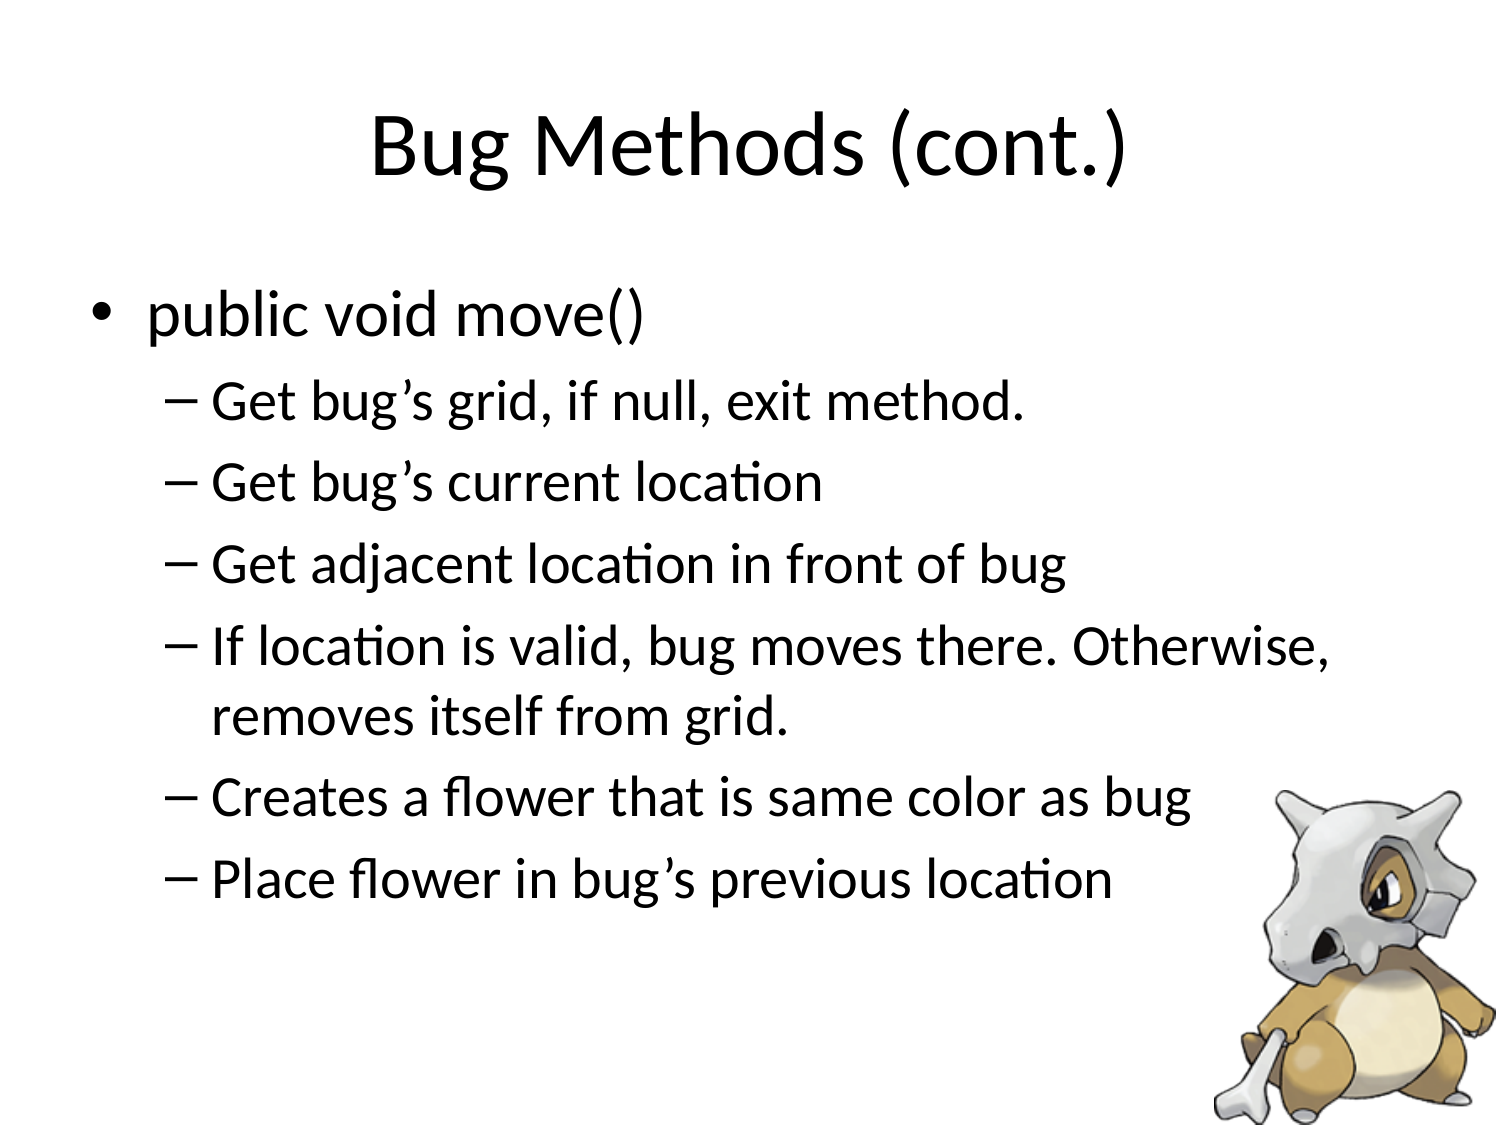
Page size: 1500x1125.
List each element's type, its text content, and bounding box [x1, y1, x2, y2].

title Bug Methods (cont.) [75, 45, 1425, 233]
list public void move() Get bug’s grid, if null, exit method. Get bug’s current location Get adjacent location in front of bug If location is valid, bug moves there. Otherwise, removes itself from grid. Creates a flower that is same color as bug Place flower in bug’s previous location [75, 262, 1425, 1005]
picture [1214, 790, 1497, 1125]
